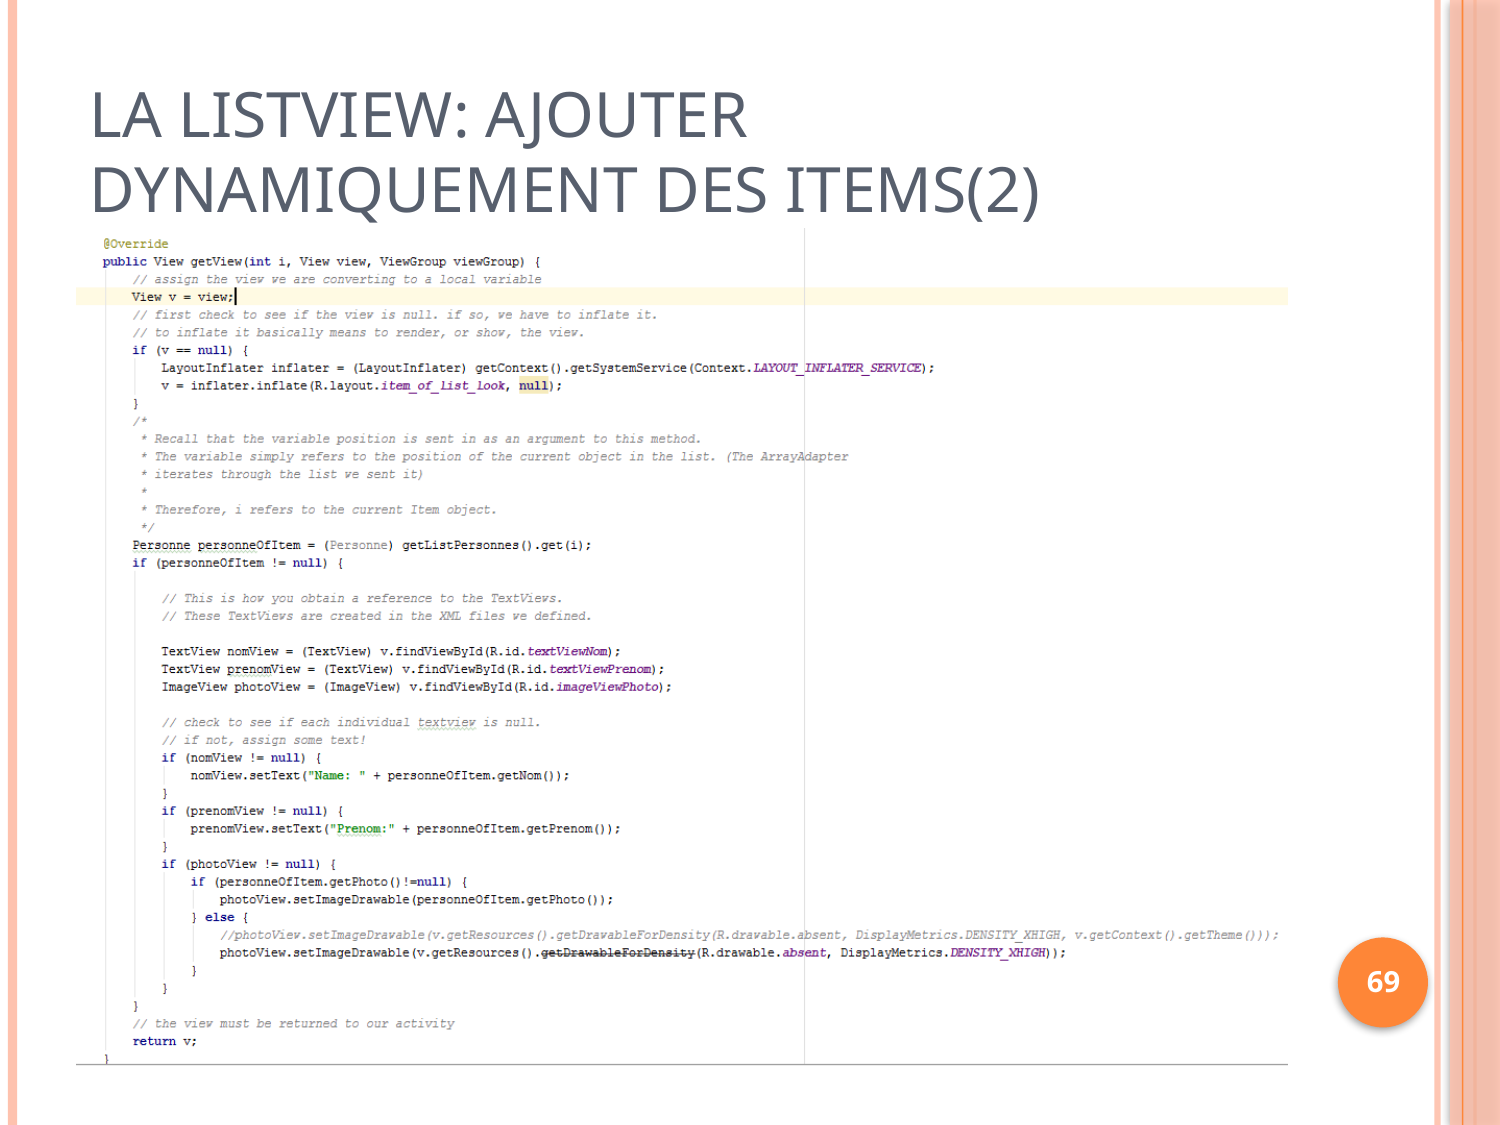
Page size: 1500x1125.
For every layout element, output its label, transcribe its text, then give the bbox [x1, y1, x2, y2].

slide_number 69 [1333, 940, 1434, 1027]
picture [76, 227, 1288, 1067]
title La listview: ajouter dynamiquement des items(2) [75, 45, 1300, 233]
